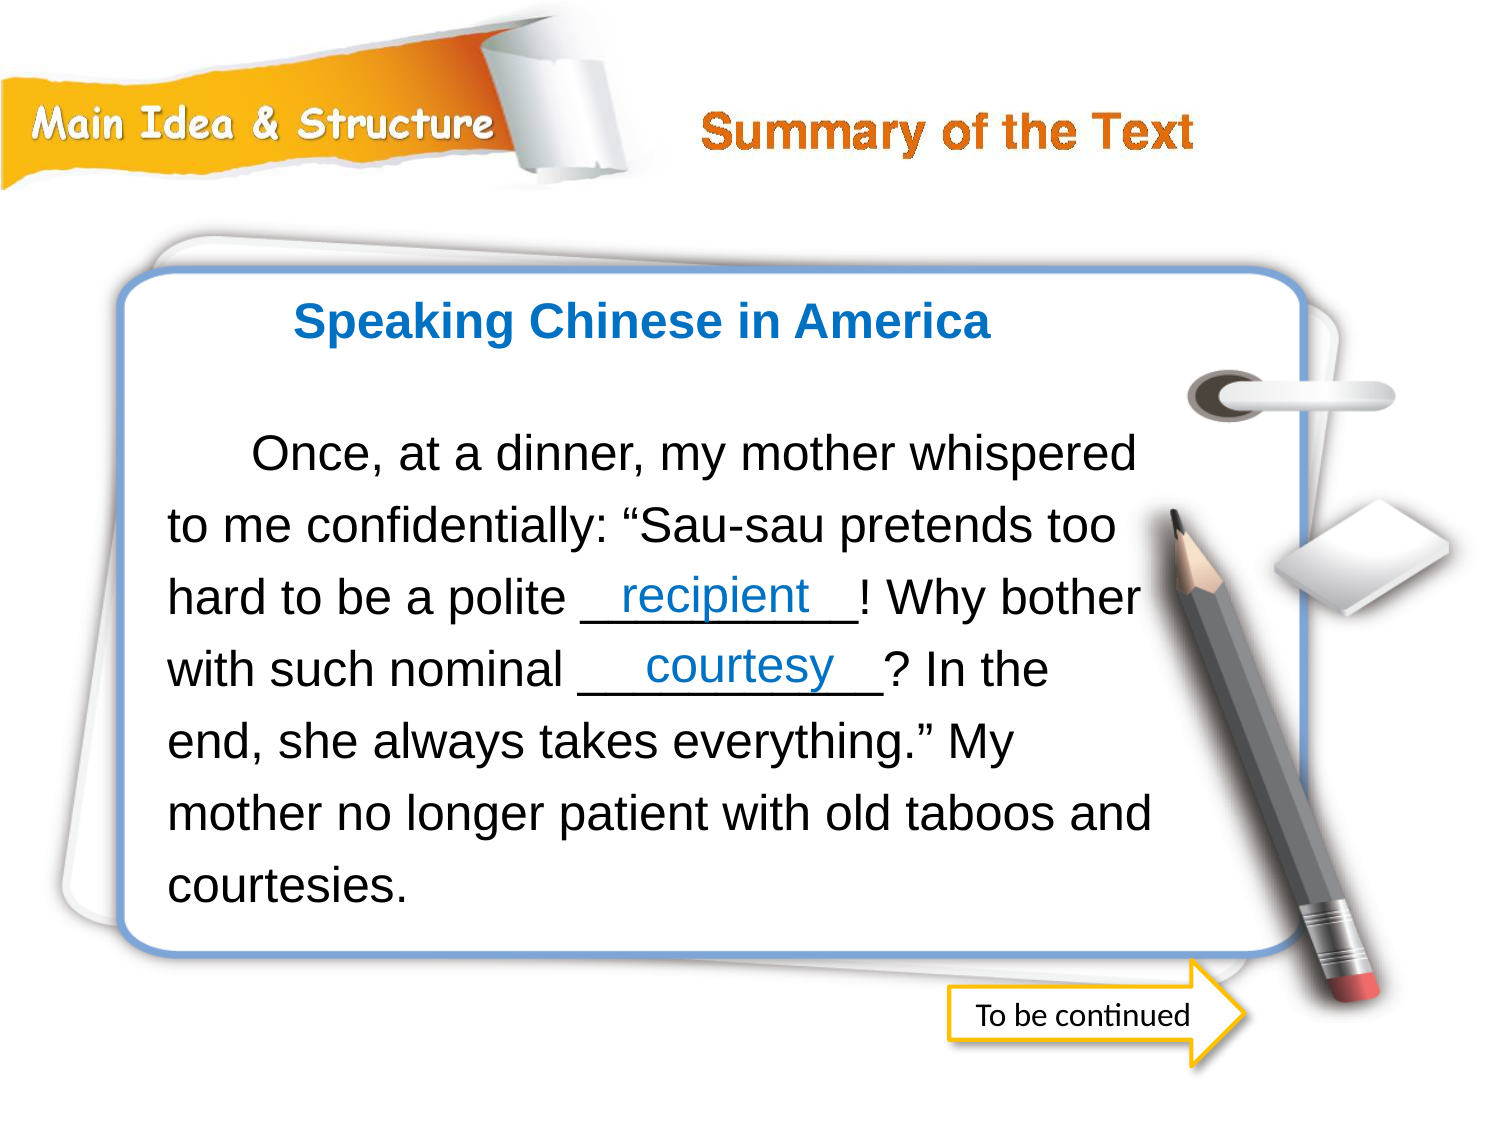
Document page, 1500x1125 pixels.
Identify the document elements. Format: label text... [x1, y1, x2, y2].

picture [0, 0, 1258, 192]
picture [1, 198, 1477, 1023]
text_box To be continued [947, 1031, 1230, 1069]
